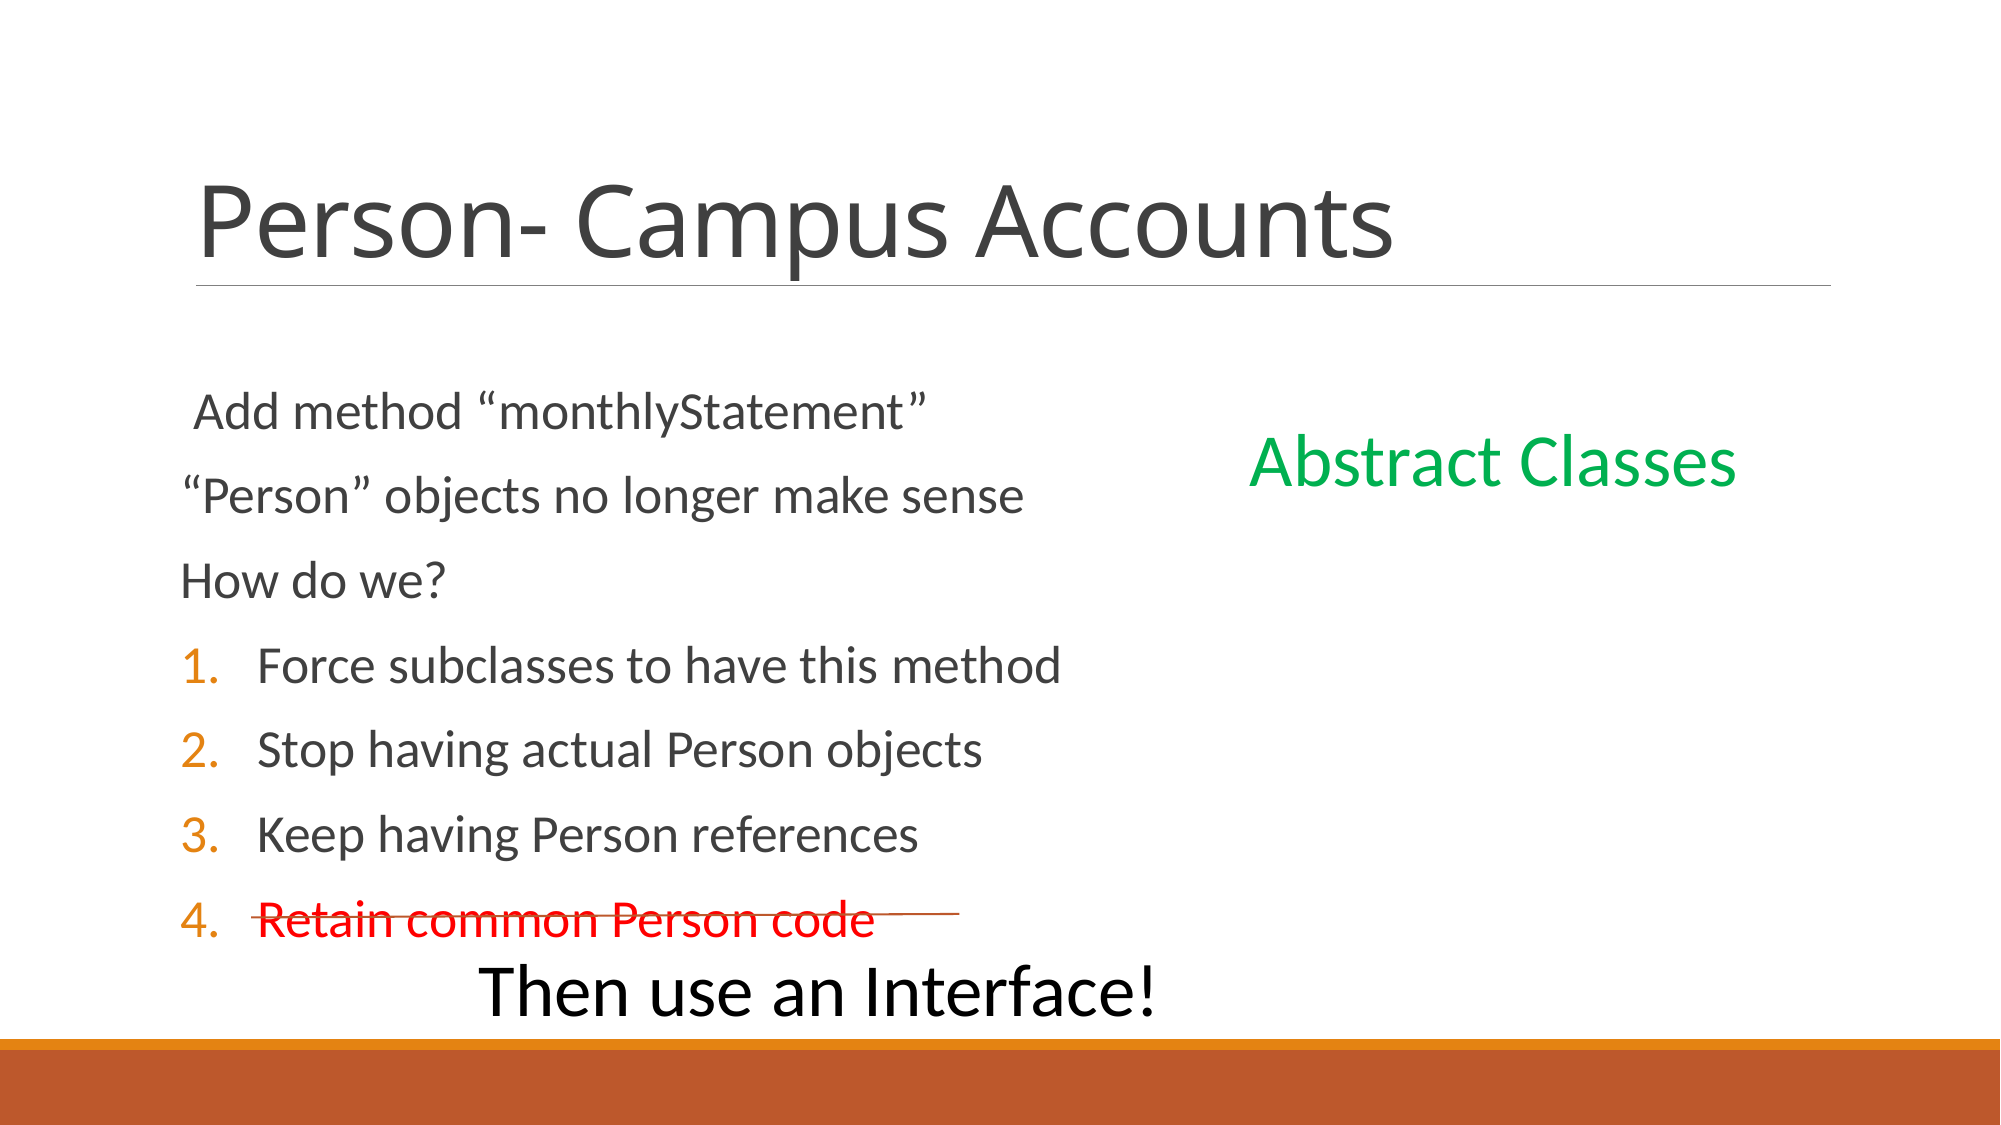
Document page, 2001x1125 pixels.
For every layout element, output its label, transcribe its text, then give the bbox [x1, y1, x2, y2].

text_box Then use an Interface! [463, 934, 1340, 1040]
list Add method “monthlyStatement” “Person” objects no longer make sense How do we? Force subclasses to have this method Stop having actual Person objects Keep having Person references Retain common Person code [180, 302, 1830, 963]
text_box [250, 913, 960, 918]
title Person- Campus Accounts [180, 47, 1830, 285]
text_box Abstract Classes [1234, 404, 1830, 510]
